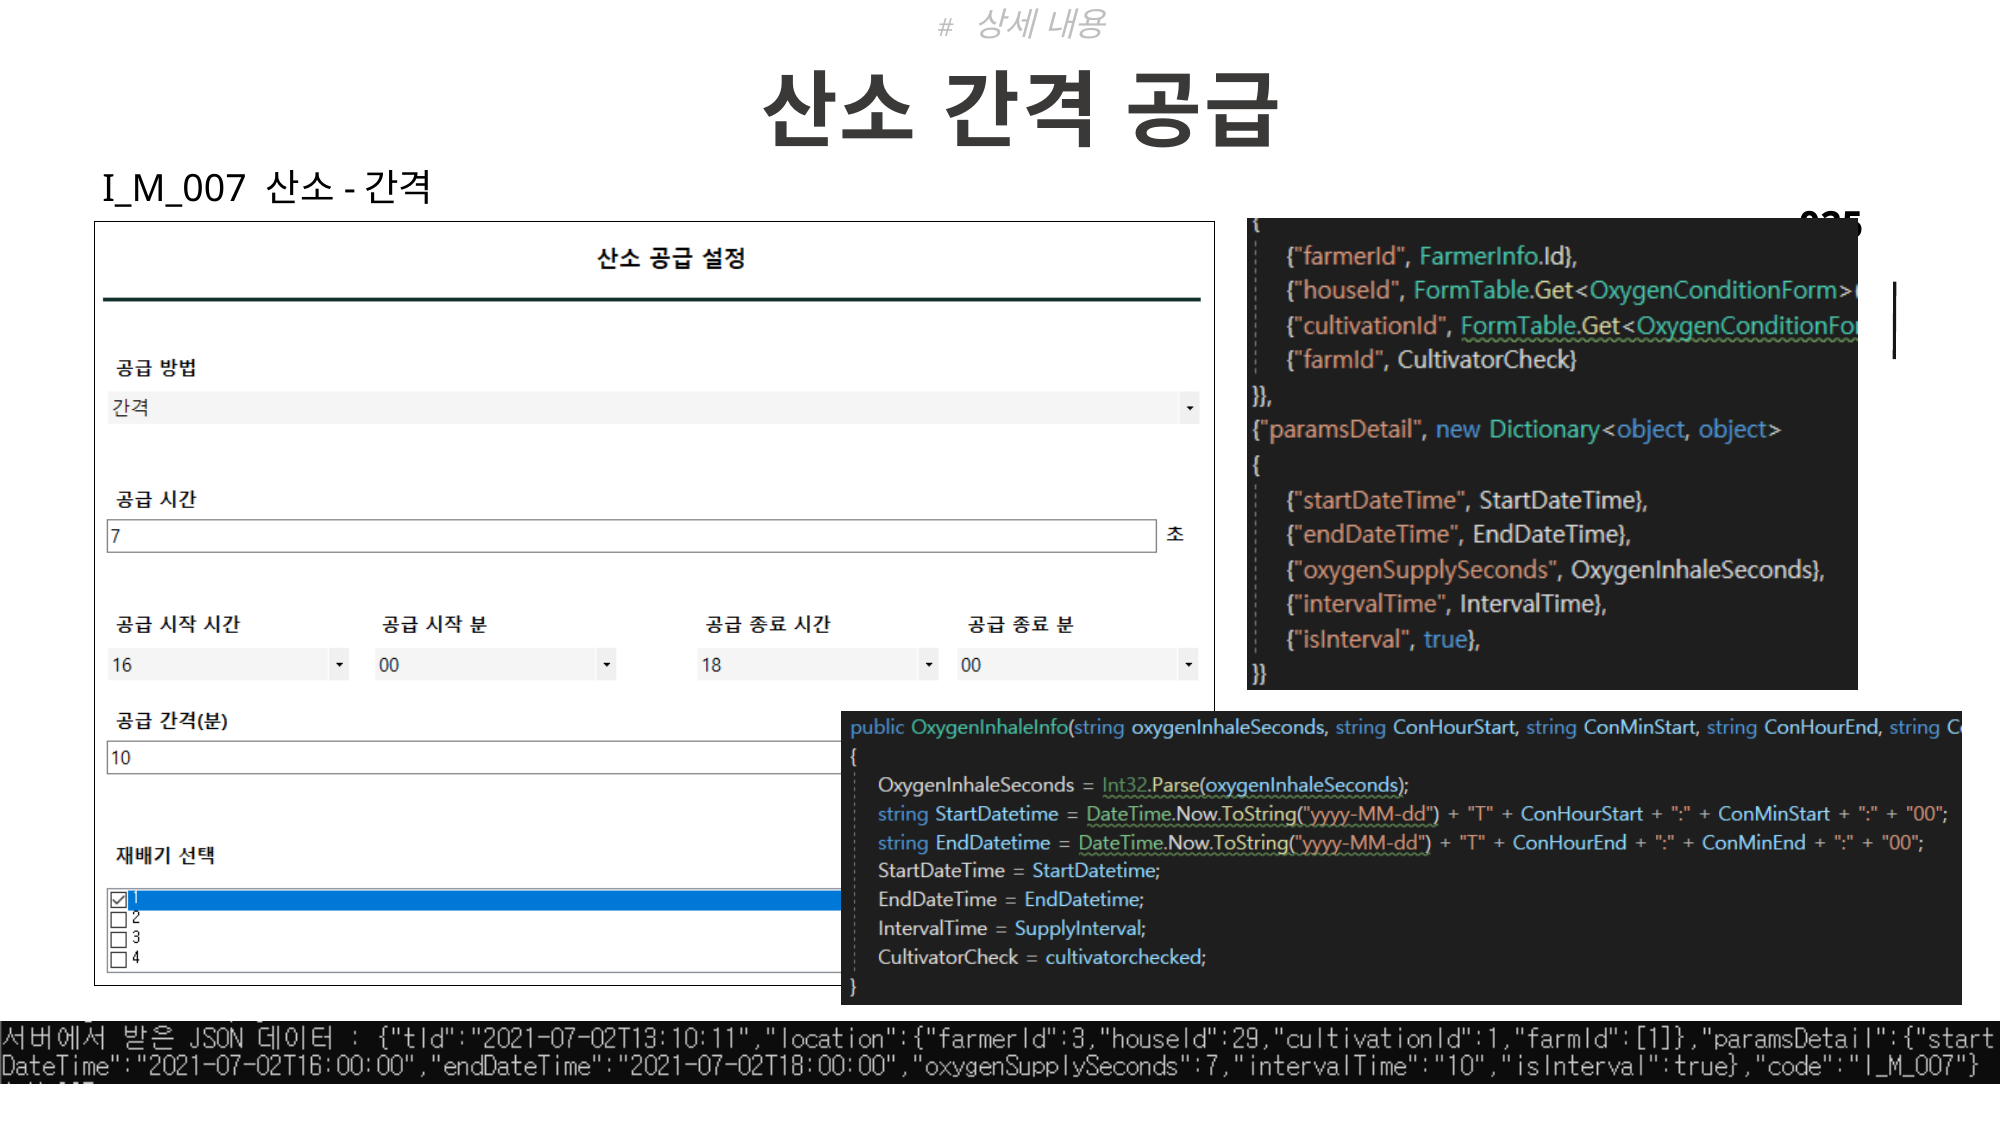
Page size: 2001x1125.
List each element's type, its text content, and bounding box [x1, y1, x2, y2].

text_box # 상세 내용 [696, 0, 1346, 62]
text_box I_M_007 산소-간격 [87, 156, 655, 217]
text_box 산소 간격 공급 [370, 61, 1672, 196]
picture [0, 1021, 2000, 1084]
picture [1247, 218, 1858, 690]
picture [94, 221, 1962, 1005]
